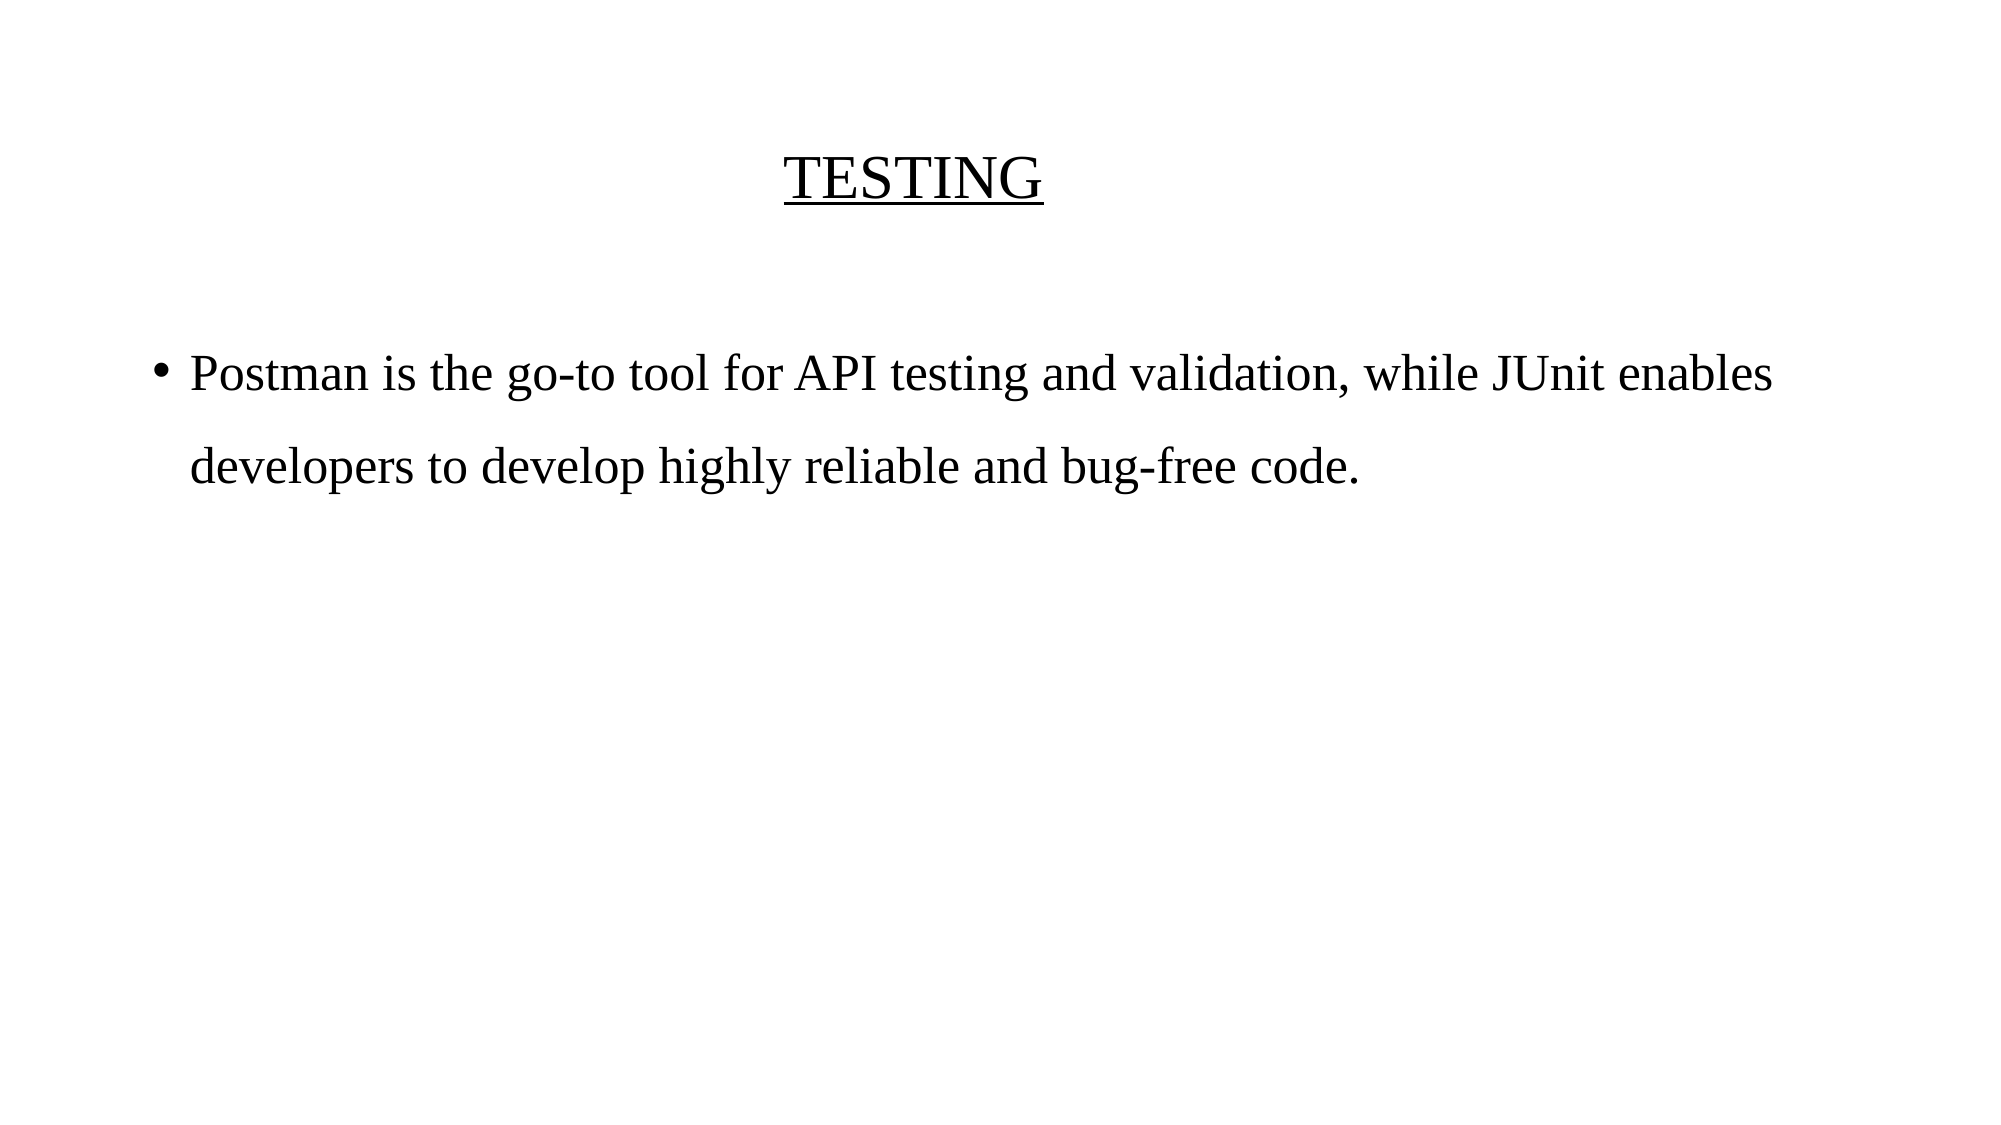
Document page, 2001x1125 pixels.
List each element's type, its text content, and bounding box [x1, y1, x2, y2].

title TESTING [483, 59, 1863, 278]
list Postman is the go-to tool for API testing and validation, while JUnit enables developers to develop highly reliable and bug-free code. [137, 299, 1863, 1014]
